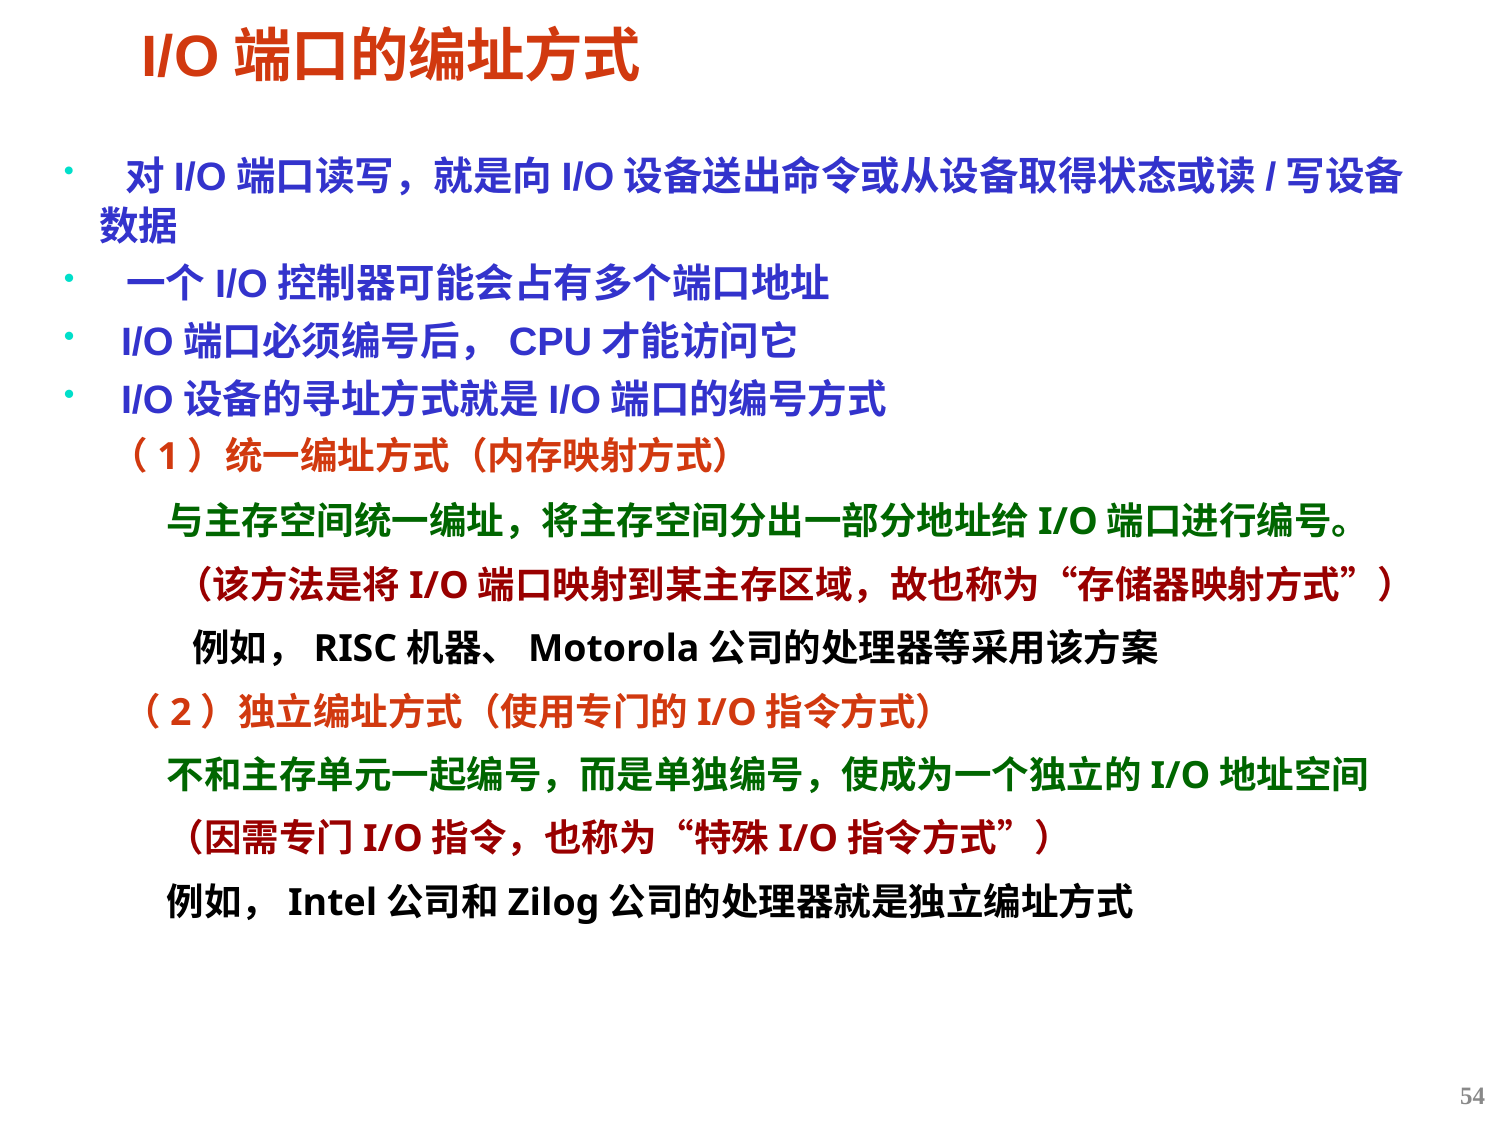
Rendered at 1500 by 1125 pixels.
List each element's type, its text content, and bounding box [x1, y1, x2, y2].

slide_number 54 [1162, 1064, 1500, 1125]
title I/O端口的编址方式 [131, 23, 1232, 93]
list （1）统一编址方式（内存映射方式） 与主存空间统一编址，将主存空间分出一部分地址给I/O端口进行编号。 （该方法是将I/O端口映射到某主存区域，故也称为“存储器映射方式”） 例如，RISC机器、Motorola公司的处理器等采用该方案 （2）独立编址方式（使用专门的I/O指令方式） 不和主存单元一起编号，而是单独编号，使成为一个独立的I/O地址空间 （因需专门I/O指令，也称为“特殊I/O指令方式”） 例如，Intel公司和Zilog公司的处理器就是独立编址方式 [38, 408, 1441, 946]
text_box 对I/O端口读写，就是向I/O设备送出命令或从设备取得状态或读/写设备数据 一个I/O控制器可能会占有多个端口地址 I/O端口必须编号后，CPU才能访问它 I/O设备的寻址方式就是I/O端口的编号方式 [48, 141, 1441, 429]
